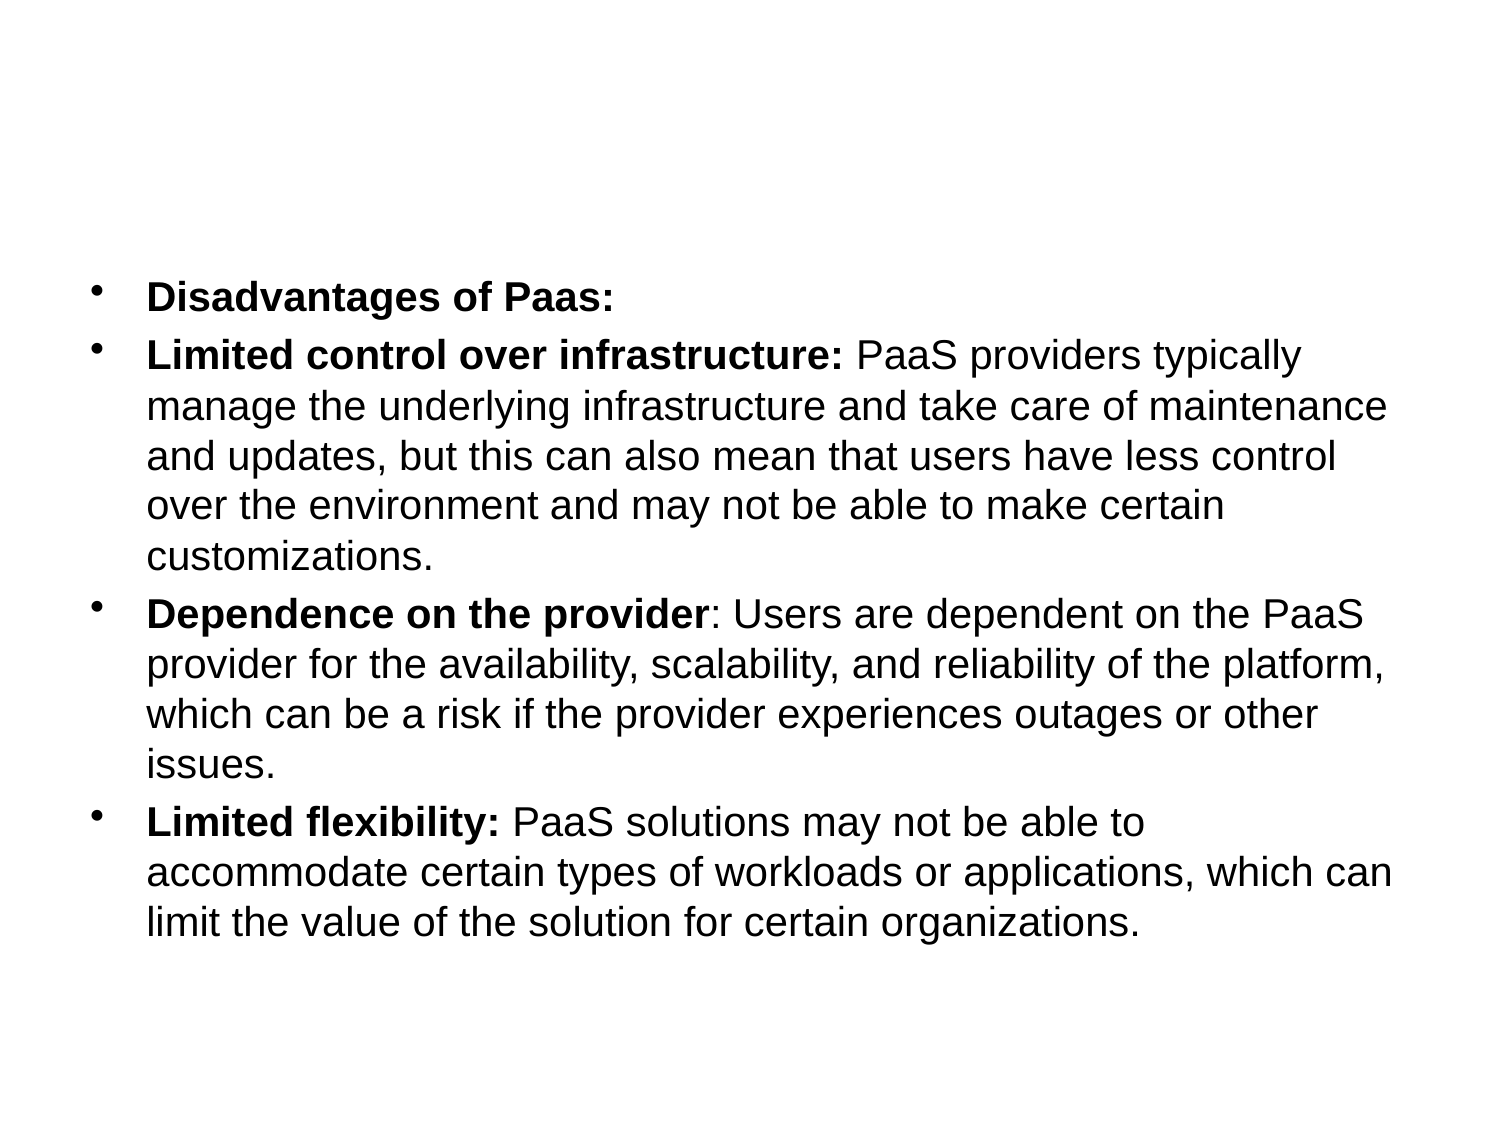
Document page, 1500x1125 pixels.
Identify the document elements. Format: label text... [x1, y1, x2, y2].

list Disadvantages of Paas: Limited control over infrastructure: PaaS providers typically manage the underlying infrastructure and take care of maintenance and updates, but this can also mean that users have less control over the environment and may not be able to make certain customizations. Dependence on the provider: Users are dependent on the PaaS provider for the availability, scalability, and reliability of the platform, which can be a risk if the provider experiences outages or other issues. Limited flexibility: PaaS solutions may not be able to accommodate certain types of workloads or applications, which can limit the value of the solution for certain organizations. [75, 262, 1425, 1005]
